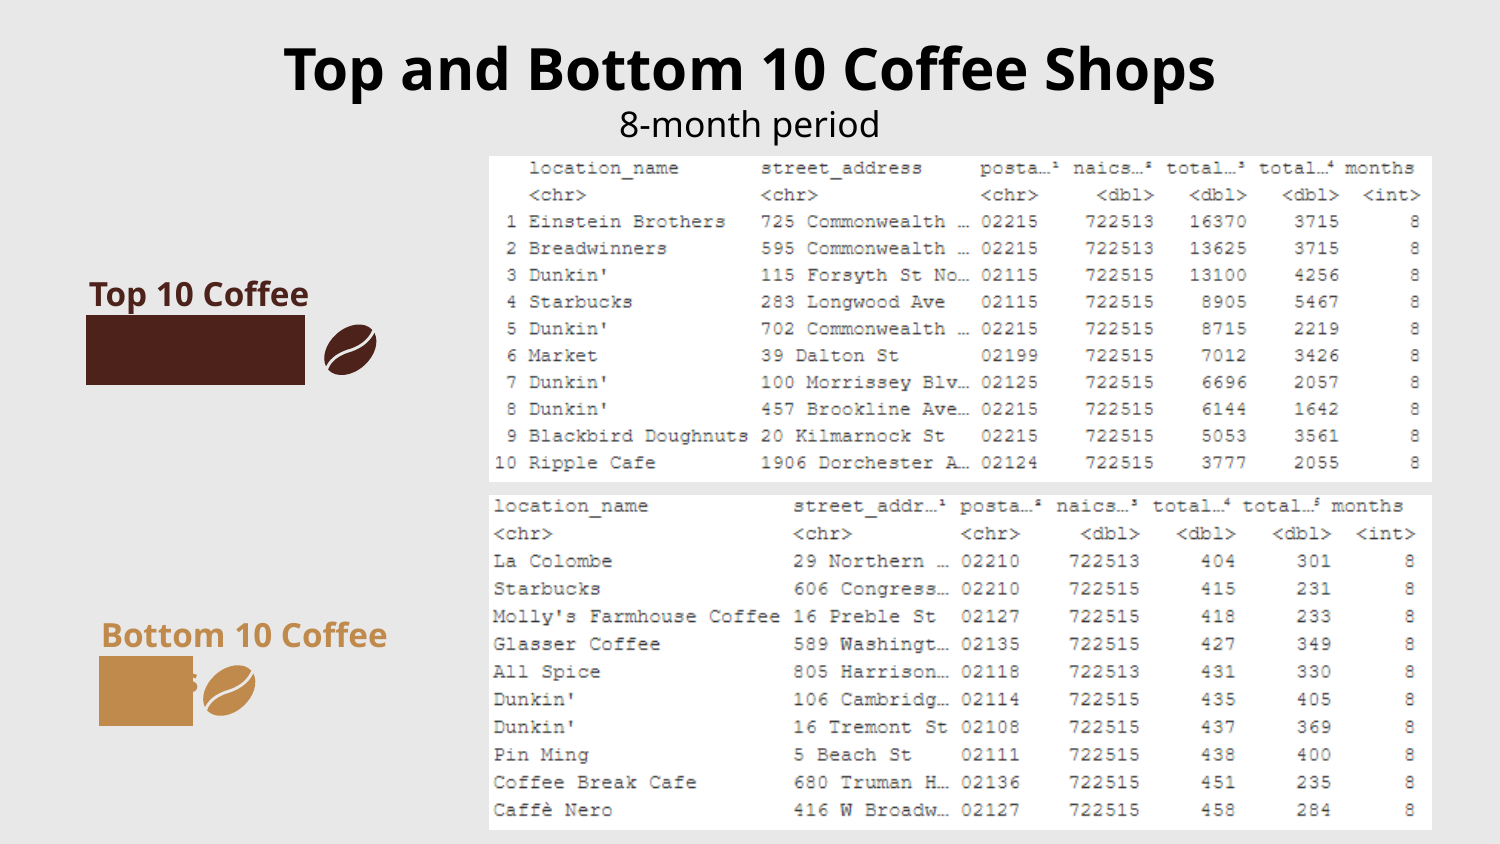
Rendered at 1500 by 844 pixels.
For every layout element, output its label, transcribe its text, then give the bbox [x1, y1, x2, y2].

picture [489, 155, 1432, 482]
text_box [99, 655, 194, 726]
text_box [207, 673, 256, 716]
text_box Top 10 Coffee Shops [73, 251, 400, 315]
text_box Top and Bottom 10 Coffee Shops 8-month period [51, 17, 1449, 192]
text_box [324, 324, 373, 367]
picture [489, 495, 1432, 831]
text_box [86, 314, 305, 385]
text_box Bottom 10 Coffee Shops [85, 592, 464, 656]
text_box [328, 332, 377, 375]
text_box [203, 665, 252, 708]
